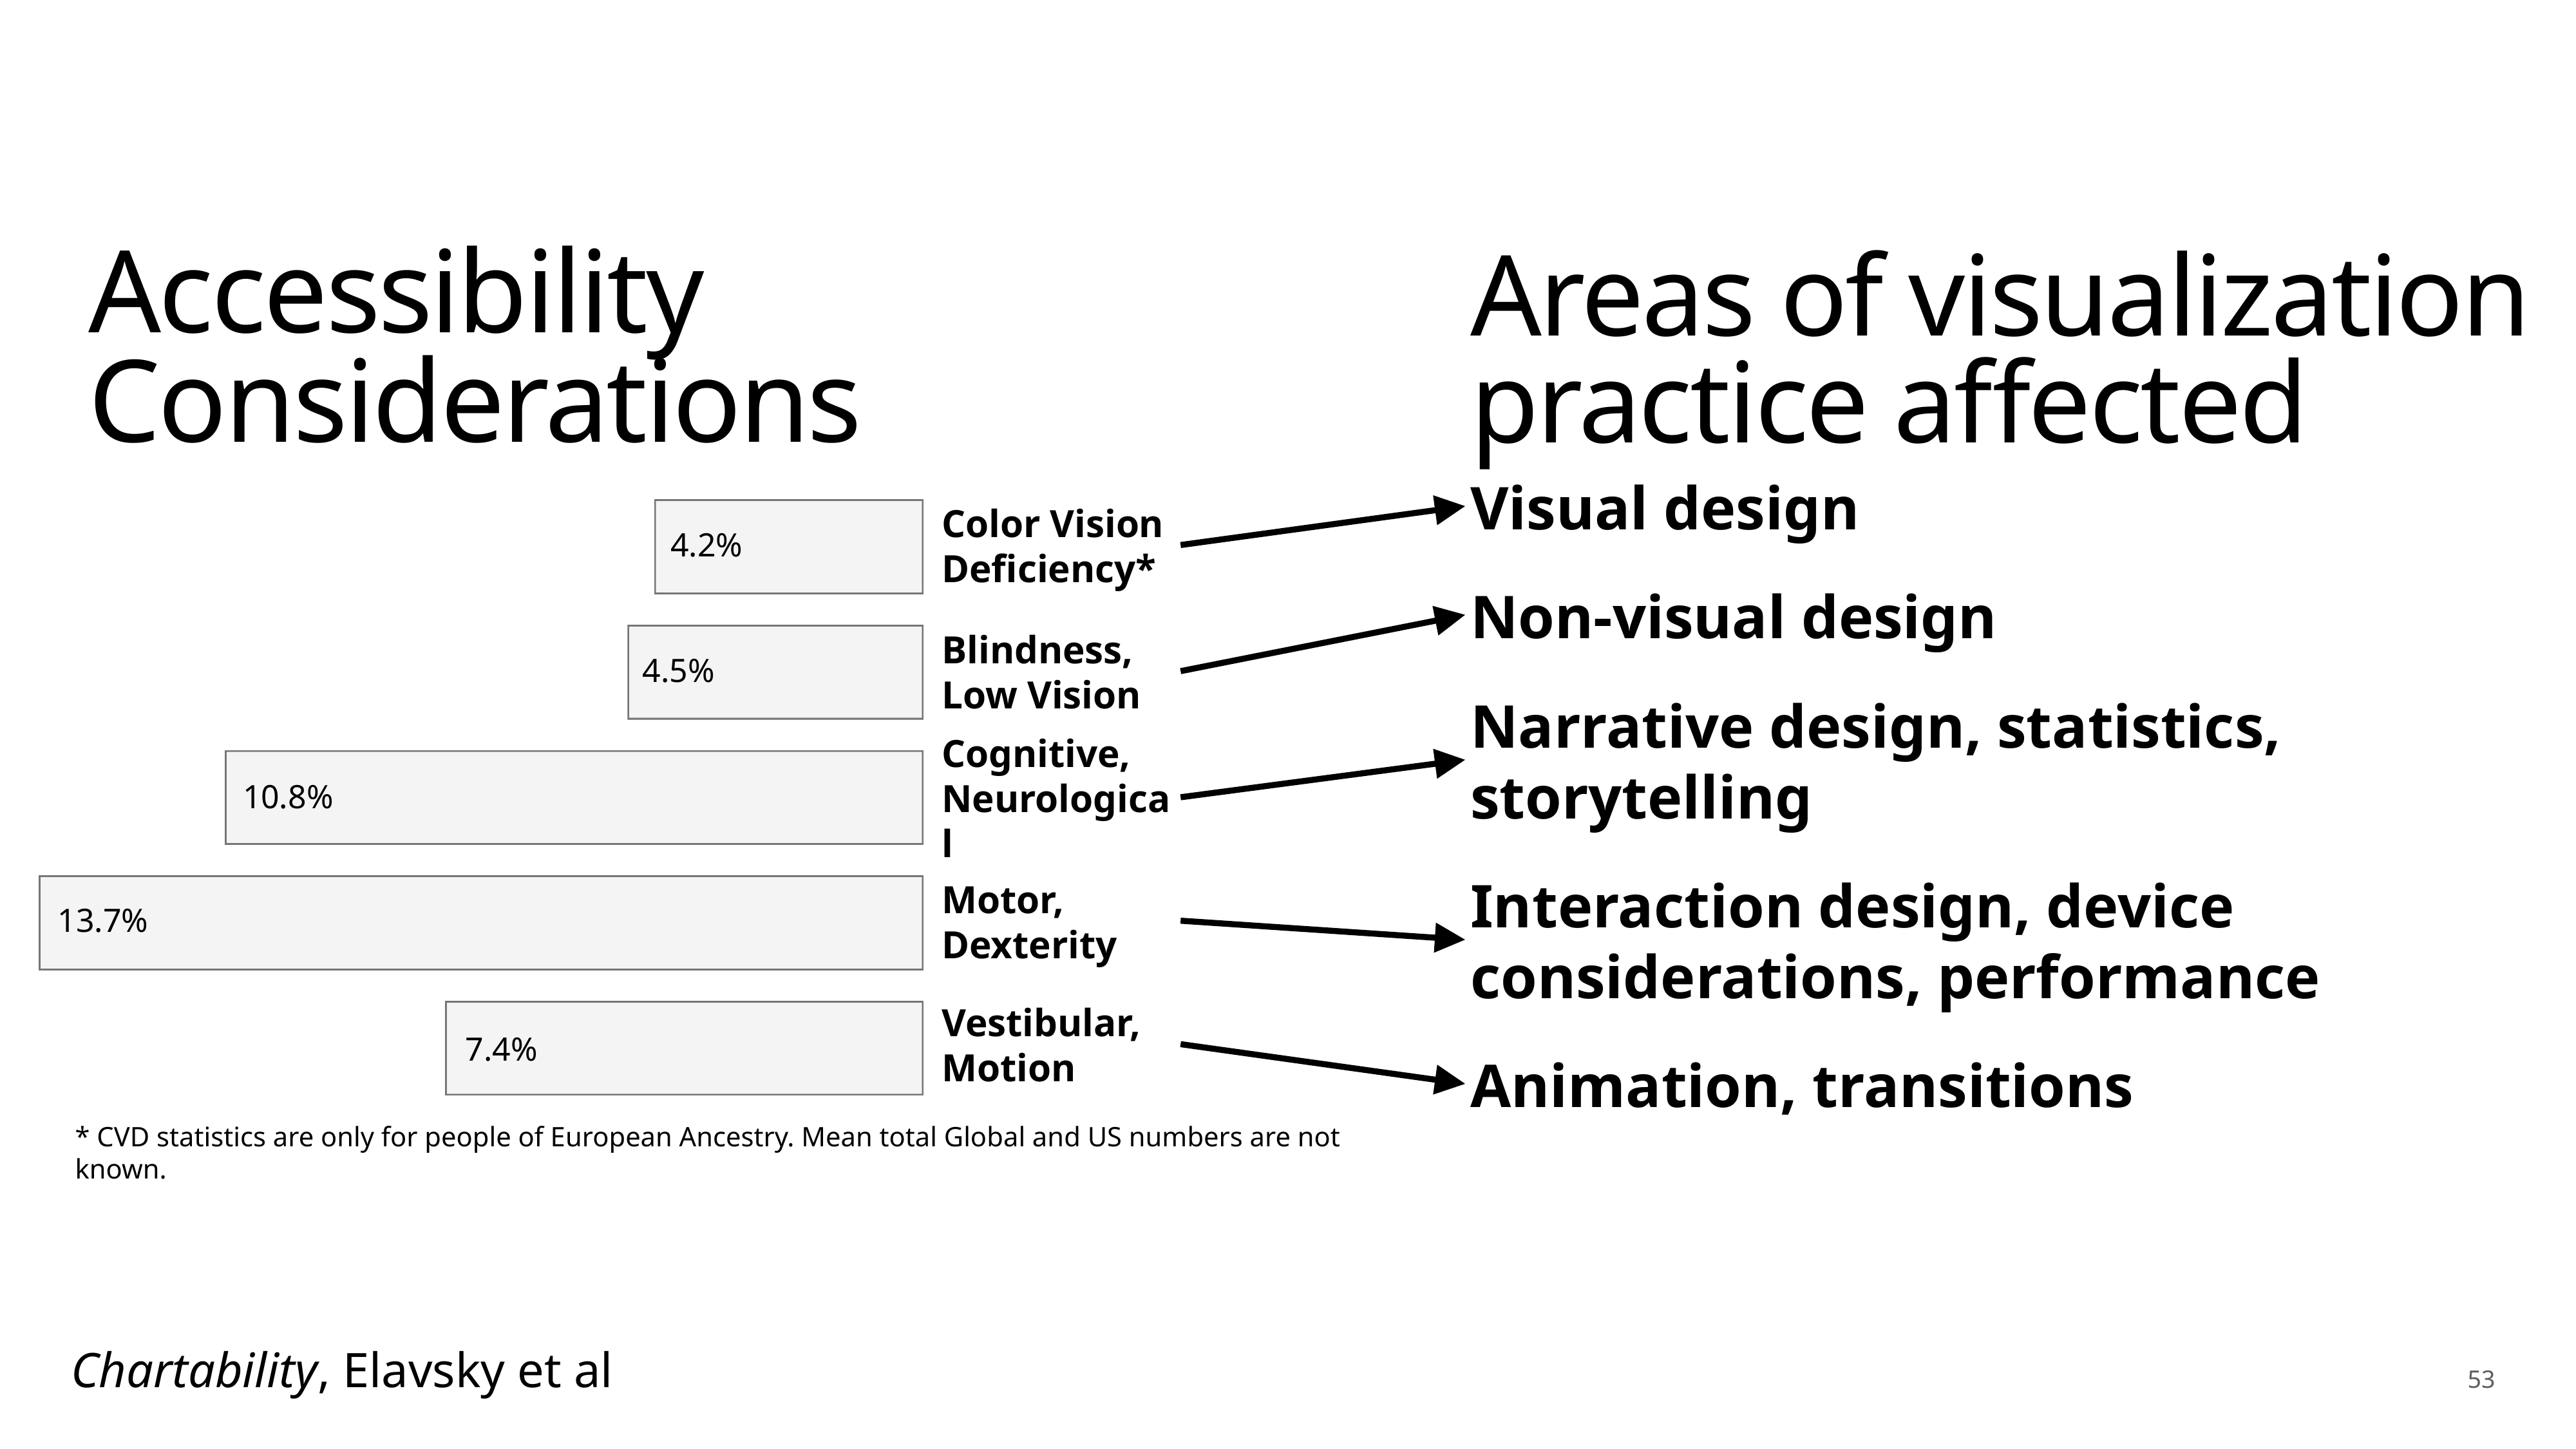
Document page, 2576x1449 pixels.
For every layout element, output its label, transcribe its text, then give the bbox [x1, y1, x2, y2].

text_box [1180, 920, 1466, 940]
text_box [1180, 759, 1466, 798]
text_box Non-visual design [1464, 574, 2150, 656]
text_box Vestibular, Motion [936, 994, 1181, 1095]
text_box Color Vision Deficiency* [936, 495, 1181, 596]
text_box Cognitive, Neurological [936, 724, 1181, 870]
text_box Motor, Dexterity [936, 870, 1181, 971]
text_box Animation, transitions [1464, 1043, 2150, 1125]
text_box Visual design [1464, 465, 2150, 547]
text_box Areas of visualization practice affected [1464, 214, 2555, 470]
slide_number 53 [2448, 551, 2515, 1403]
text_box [1180, 614, 1466, 672]
text_box * CVD statistics are only for people of European Ancestry. Mean total Global and US numbers are not known. [70, 1114, 1426, 1190]
text_box Blindness, Low Vision [936, 620, 1181, 722]
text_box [1180, 1044, 1466, 1084]
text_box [1180, 506, 1466, 545]
text_box Interaction design, device considerations, performance [1464, 863, 2506, 1016]
title Accessibility Considerations [82, 213, 1310, 470]
picture [39, 499, 923, 1095]
text_box Chartability, Elavsky et al [61, 1334, 1042, 1403]
text_box Narrative design, statistics, storytelling [1464, 683, 2506, 837]
